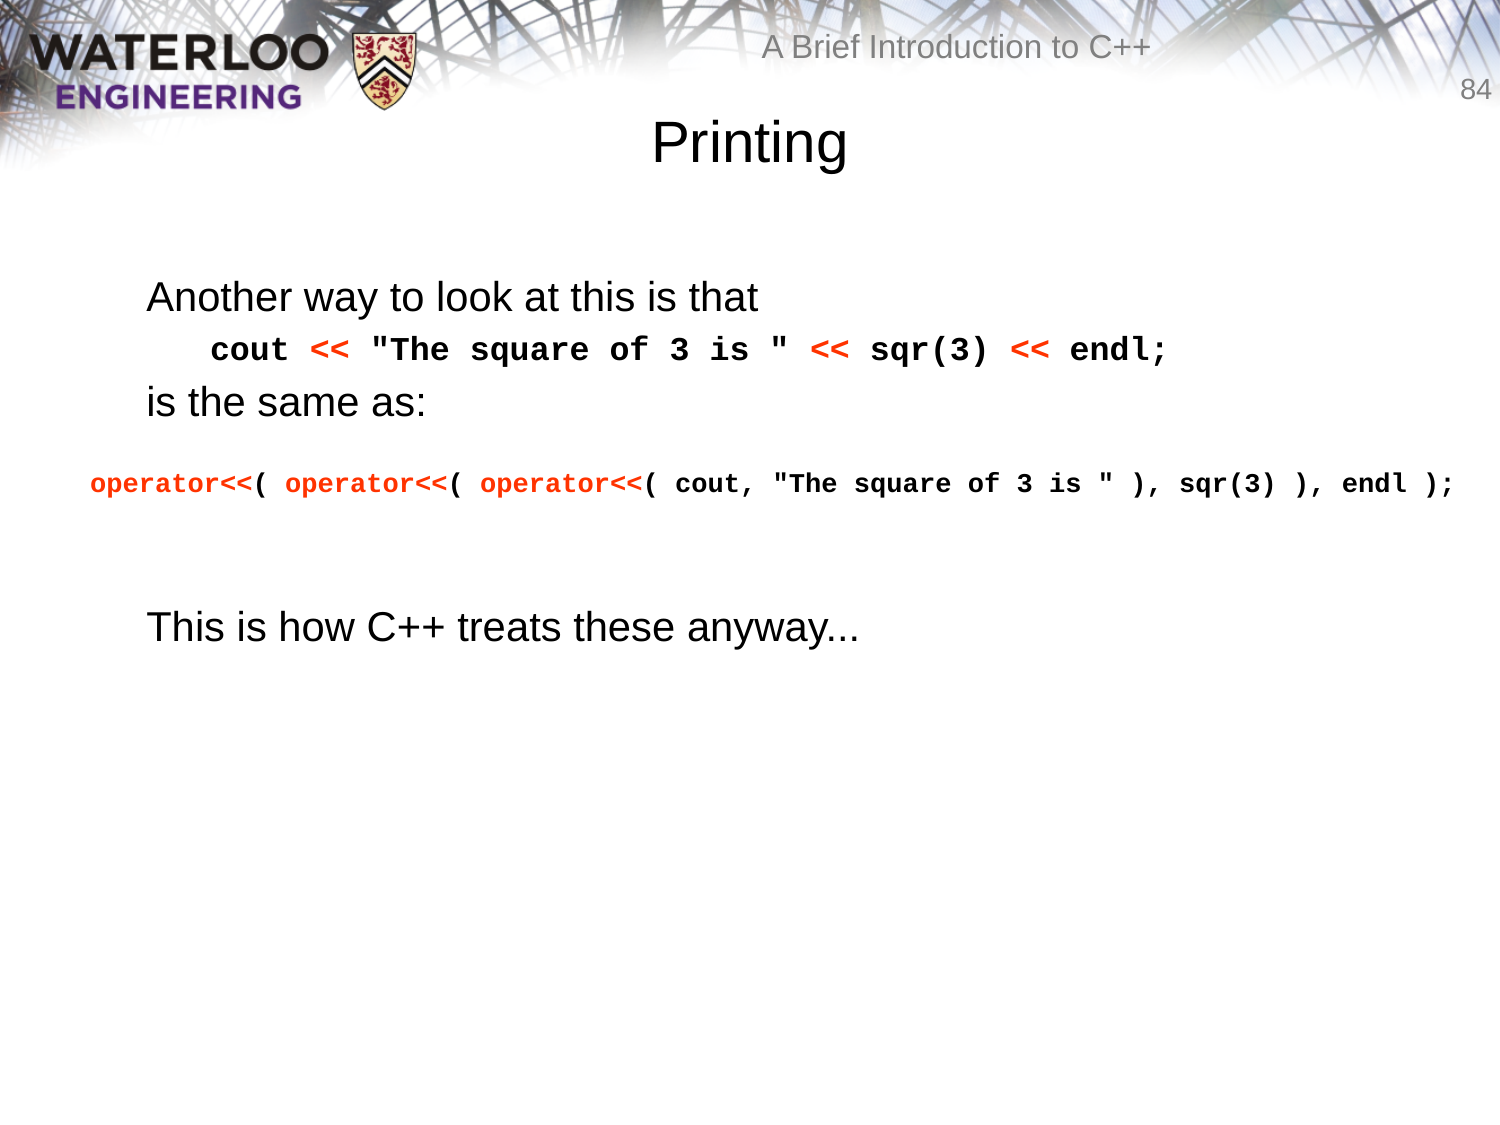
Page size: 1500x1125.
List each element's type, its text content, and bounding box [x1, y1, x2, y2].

list Another way to look at this is that cout << "The square of 3 is " << sqr(3) << endl; is the same as: operator<<( operator<<( operator<<( cout, "The square of 3 is " ), sqr(3) ), endl ); This is how C++ treats these anyway... [74, 262, 1477, 1006]
title Printing [74, 44, 1426, 233]
picture [0, 0, 1500, 1125]
